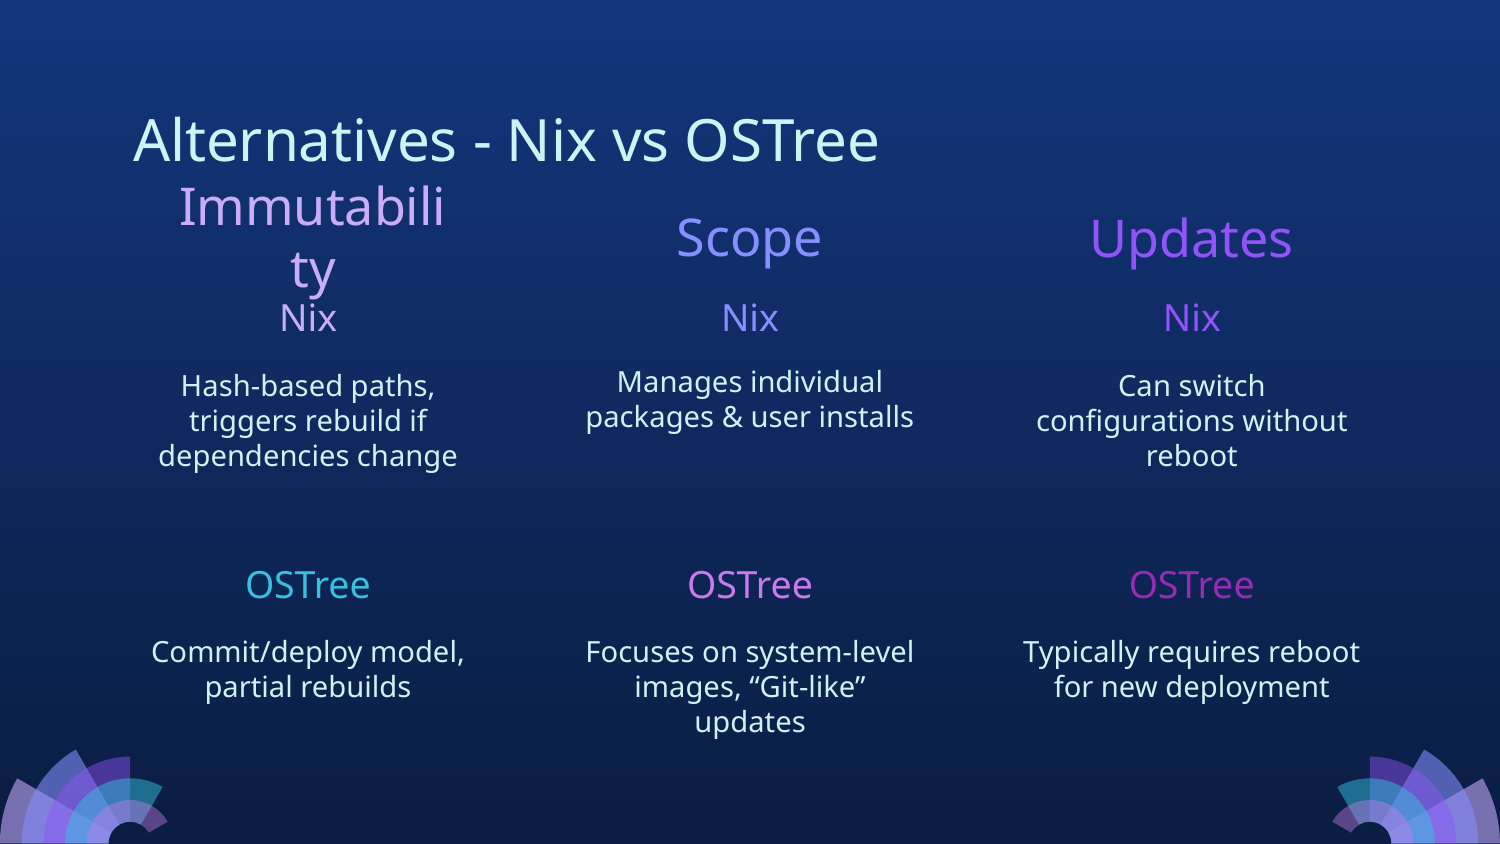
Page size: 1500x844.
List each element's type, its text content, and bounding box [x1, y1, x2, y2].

title Alternatives - Nix vs OSTree [118, 88, 1382, 183]
subtitle OSTree [559, 557, 941, 621]
title Updates [962, 204, 1422, 269]
subtitle OSTree [1001, 557, 1382, 618]
subtitle Hash-based paths, triggers rebuild if dependencies change [118, 352, 499, 456]
subtitle Can switch configurations without reboot [1001, 352, 1382, 456]
subtitle Nix [1001, 290, 1382, 352]
subtitle Focuses on system-level images, “Git-like” updates [560, 618, 941, 722]
subtitle Nix [118, 290, 499, 352]
subtitle Manages individual packages & user installs [559, 348, 940, 452]
title Immutability [155, 203, 471, 268]
subtitle Nix [559, 290, 940, 348]
subtitle OSTree [118, 557, 499, 618]
title Scope [559, 203, 940, 268]
subtitle Typically requires reboot for new deployment [1001, 618, 1382, 722]
subtitle Commit/deploy model, partial rebuilds [118, 618, 499, 722]
